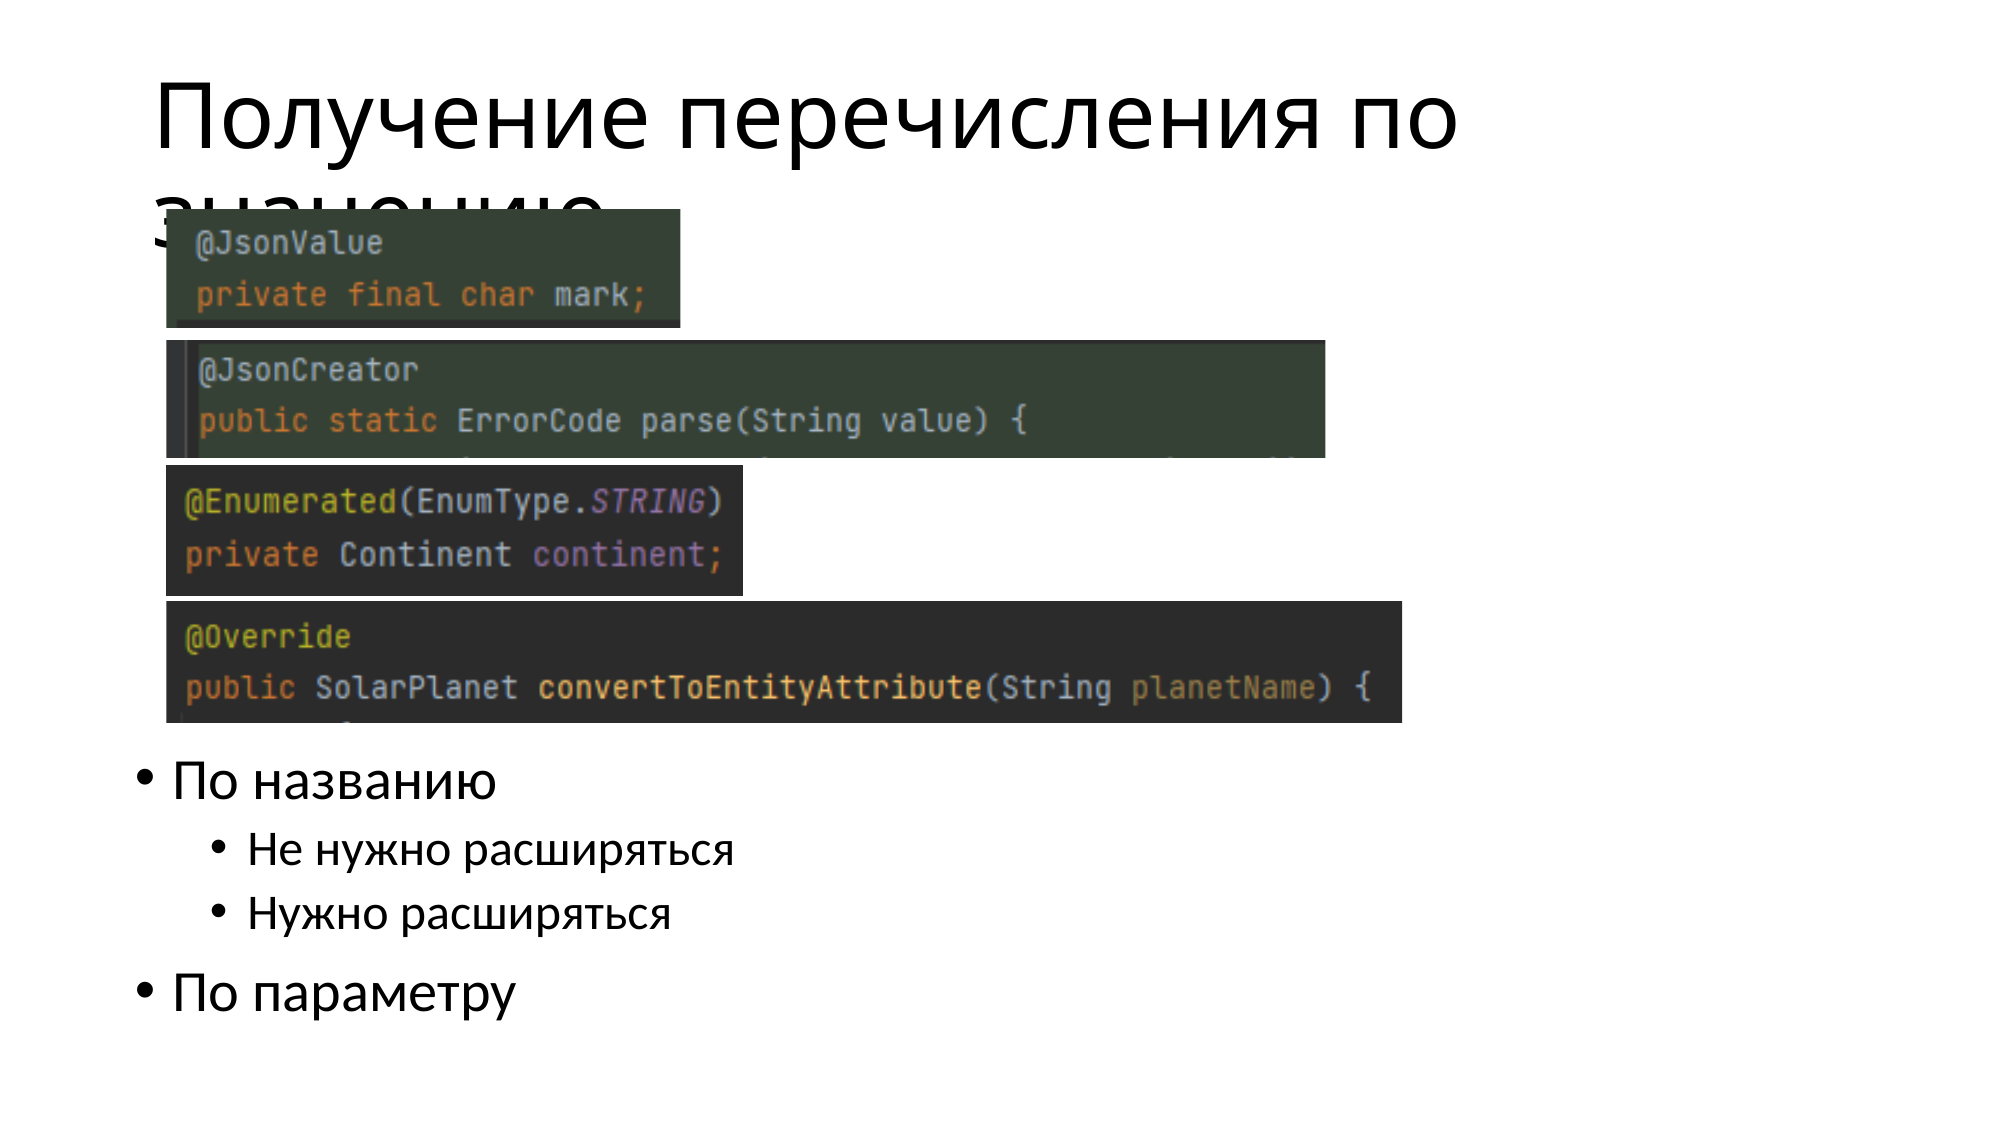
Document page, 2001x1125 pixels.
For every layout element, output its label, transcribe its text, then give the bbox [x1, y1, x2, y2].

picture [166, 209, 681, 328]
picture [166, 465, 743, 596]
picture [166, 601, 1403, 723]
picture [166, 340, 1326, 458]
title Получение перечисления по значению [137, 59, 1863, 278]
list По названию Не нужно расширяться Нужно расширяться По параметру [119, 741, 1845, 1060]
